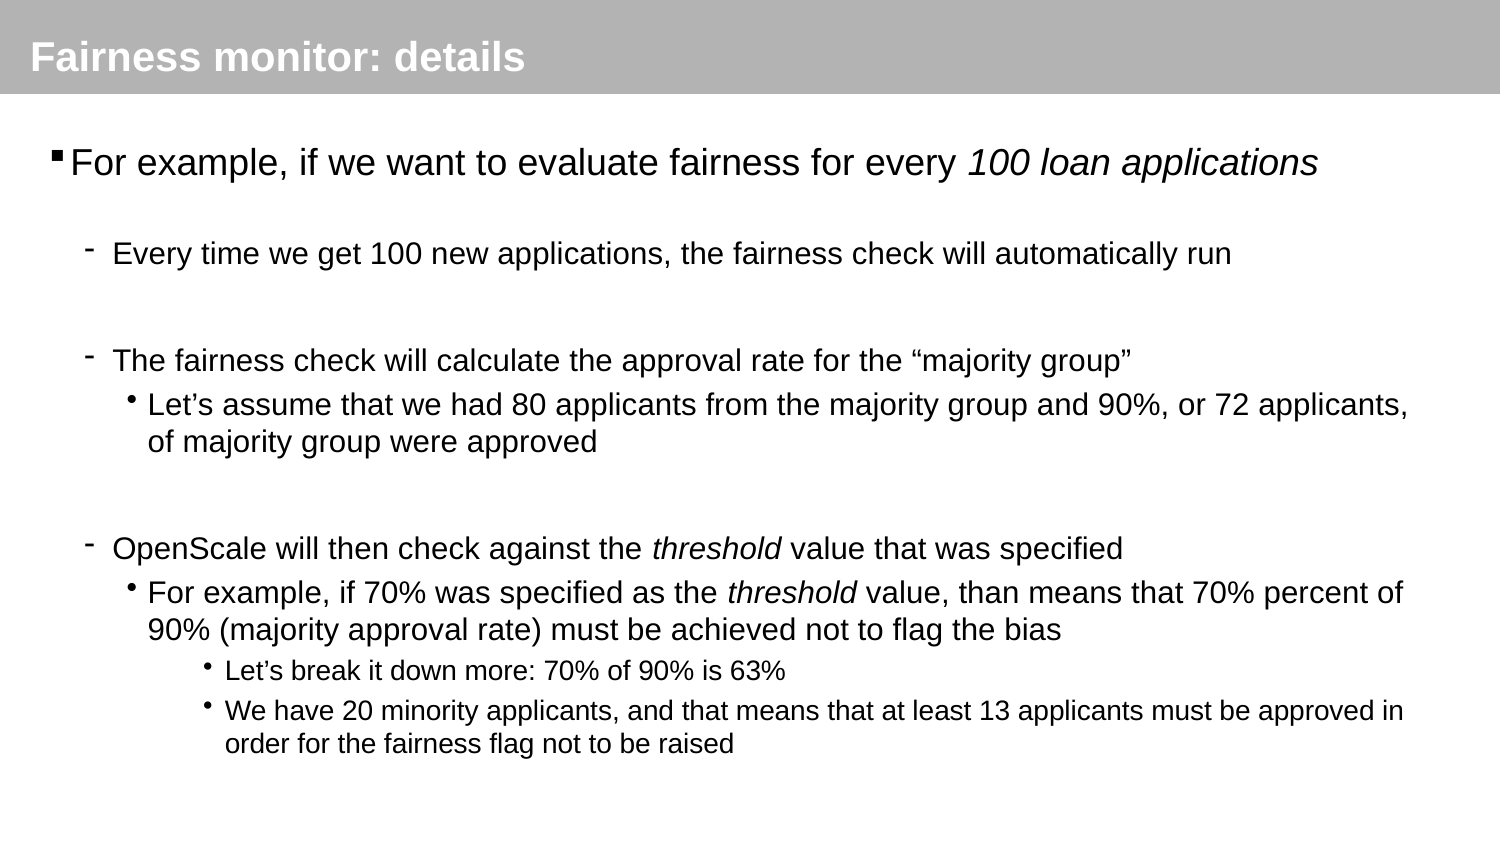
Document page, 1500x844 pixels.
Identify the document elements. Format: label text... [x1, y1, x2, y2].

list For example, if we want to evaluate fairness for every 100 loan applications Every time we get 100 new applications, the fairness check will automatically run The fairness check will calculate the approval rate for the “majority group” Let’s assume that we had 80 applicants from the majority group and 90%, or 72 applicants, of majority group were approved OpenScale will then check against the threshold value that was specified For example, if 70% was specified as the threshold value, than means that 70% percent of 90% (majority approval rate) must be achieved not to flag the bias Let’s break it down more: 70% of 90% is 63% We have 20 minority applicants, and that means that at least 13 applicants must be approved in order for the fairness flag not to be raised [48, 130, 1450, 744]
text_box Fairness monitor: details [0, 0, 1500, 94]
